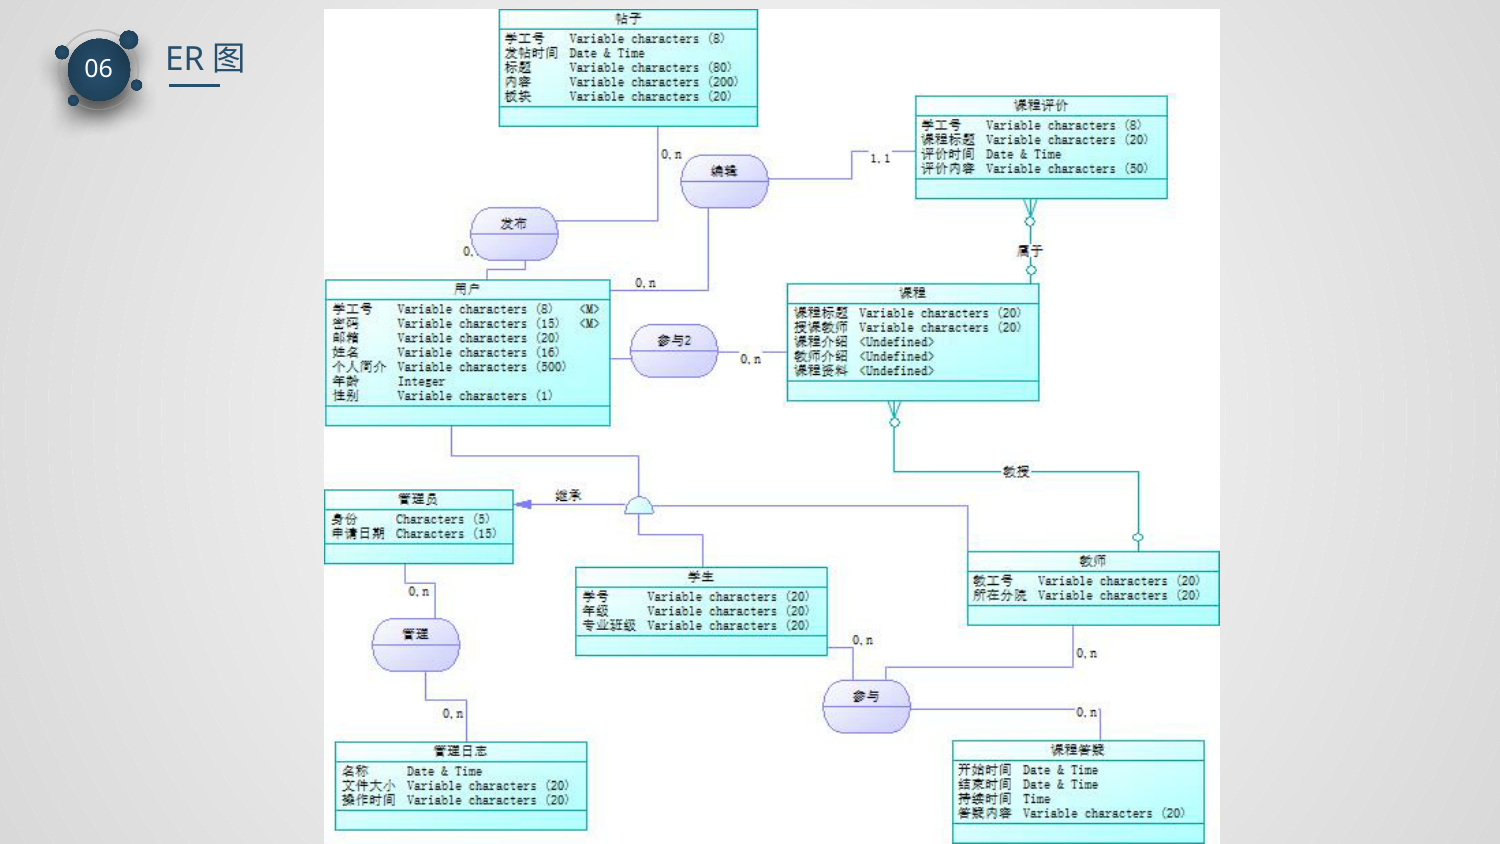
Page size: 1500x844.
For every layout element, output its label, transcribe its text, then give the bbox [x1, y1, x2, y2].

picture [324, 9, 1220, 844]
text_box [55, 30, 143, 110]
text_box ER图 [150, 30, 261, 85]
